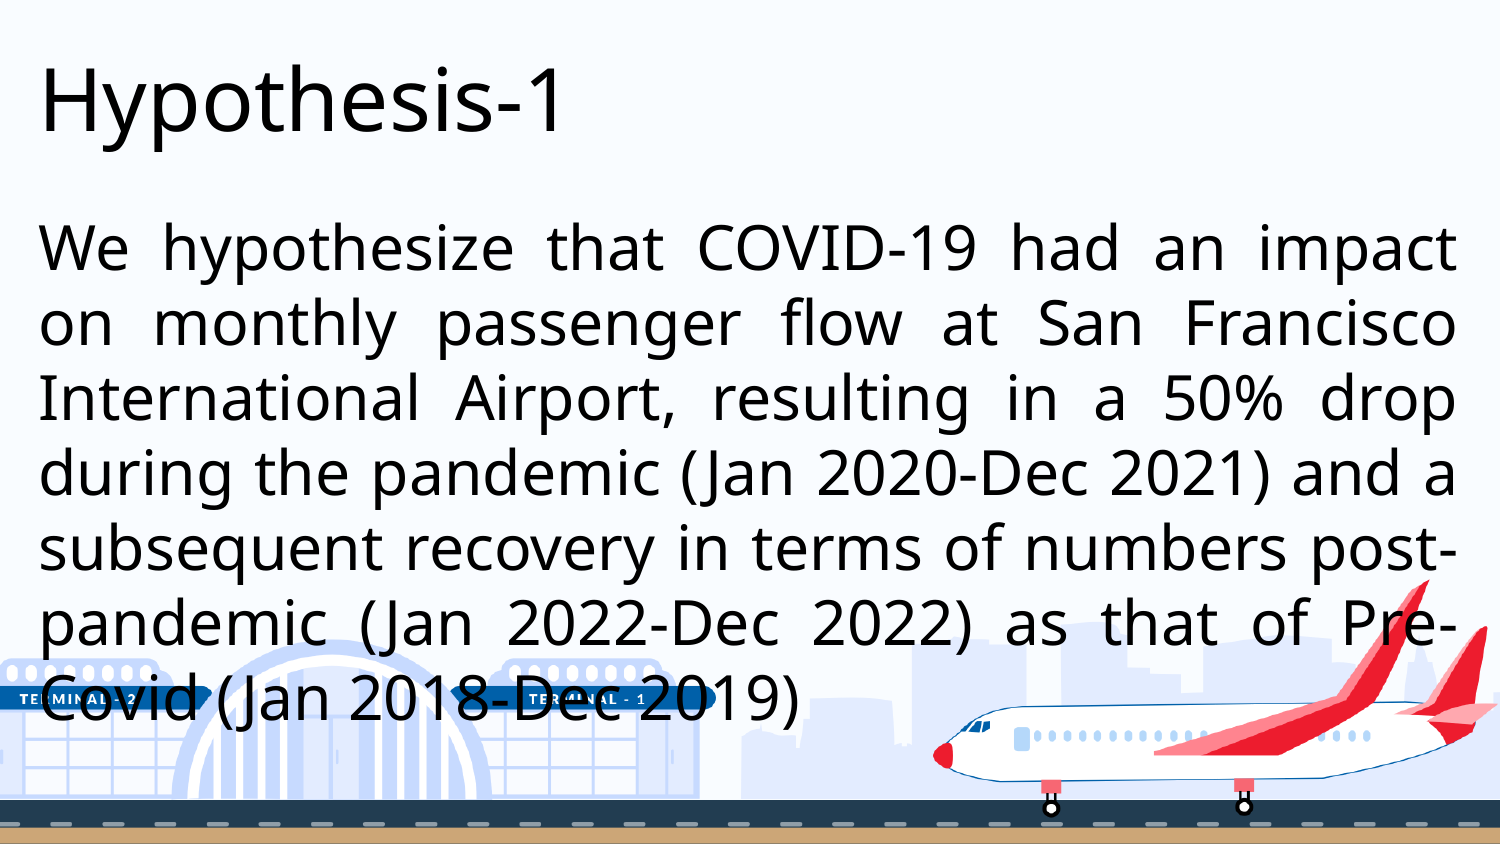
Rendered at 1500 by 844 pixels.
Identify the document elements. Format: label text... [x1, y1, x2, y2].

text_box We hypothesize that COVID-19 had an impact on monthly passenger flow at San Francisco International Airport, resulting in a 50% drop during the pandemic (Jan 2020-Dec 2021) and a subsequent recovery in terms of numbers post-pandemic (Jan 2022-Dec 2022) as that of Pre-Covid (Jan 2018-Dec 2019) [23, 193, 1476, 748]
title Hypothesis-1 [23, 28, 1422, 165]
picture [0, 0, 1500, 827]
